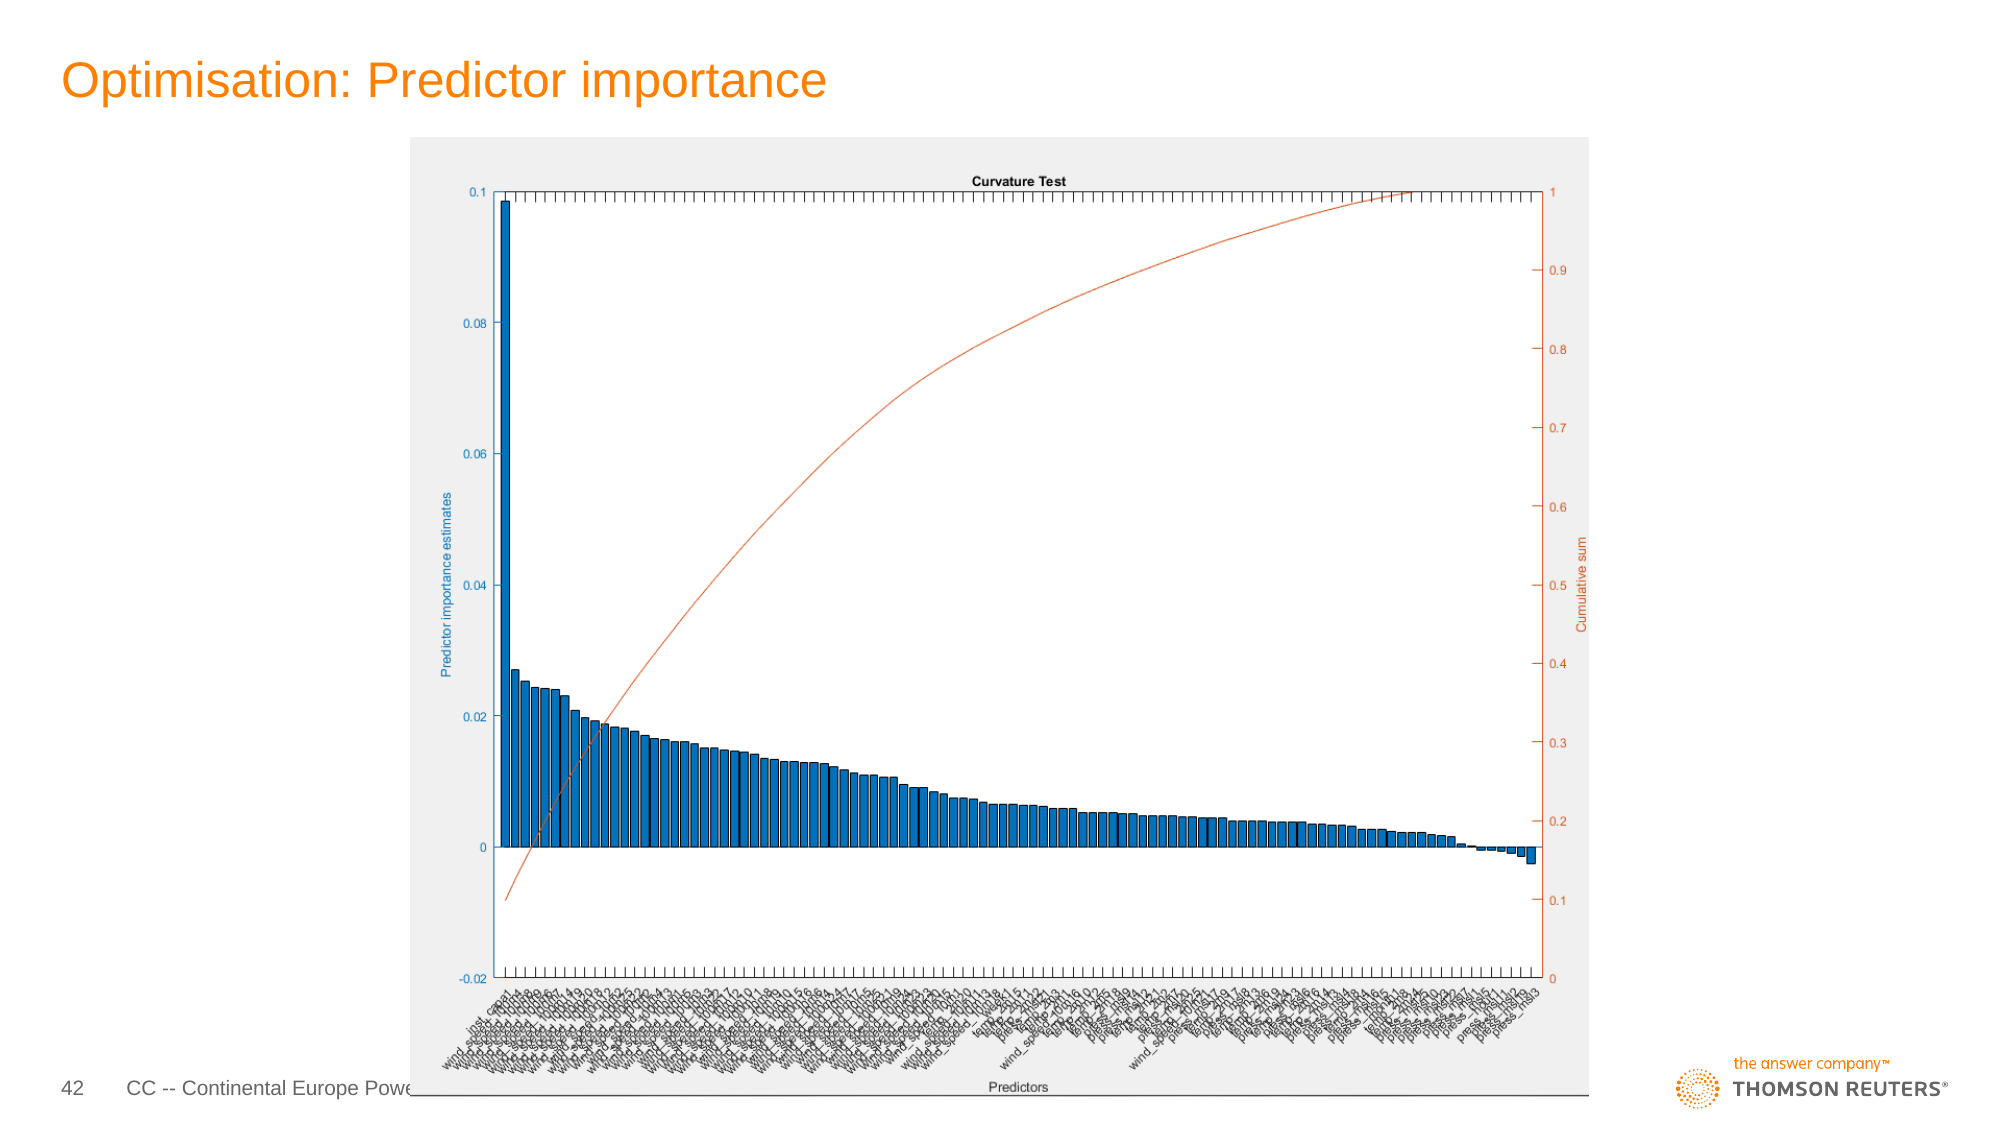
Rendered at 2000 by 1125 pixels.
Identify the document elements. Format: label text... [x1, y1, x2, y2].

picture [410, 137, 1589, 1097]
footer CC -- Continental Europe Power [126, 1074, 1000, 1125]
title Optimisation: Predictor importance [61, 47, 1939, 118]
slide_number 42 [61, 1074, 125, 1125]
